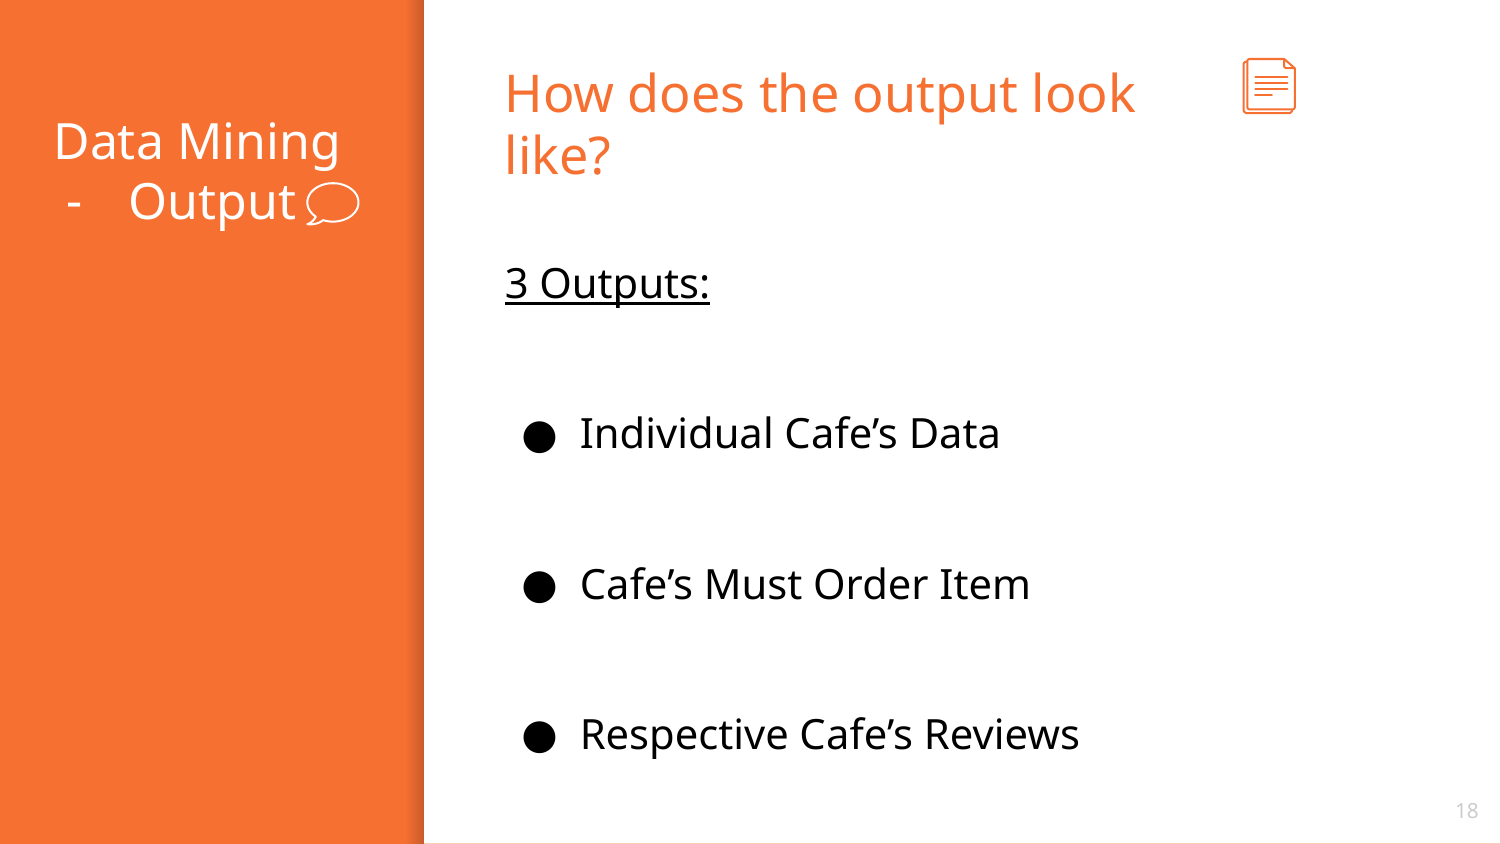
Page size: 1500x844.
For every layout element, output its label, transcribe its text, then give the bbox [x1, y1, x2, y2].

slide_number ‹#› [1403, 779, 1494, 844]
title Data Mining Output [38, 94, 375, 748]
list 3 Outputs: Individual Cafe’s Data Cafe’s Must Order Item Respective Cafe’s Reviews [489, 192, 1500, 737]
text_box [1243, 58, 1295, 114]
title How does the output look like? [489, 45, 1257, 150]
